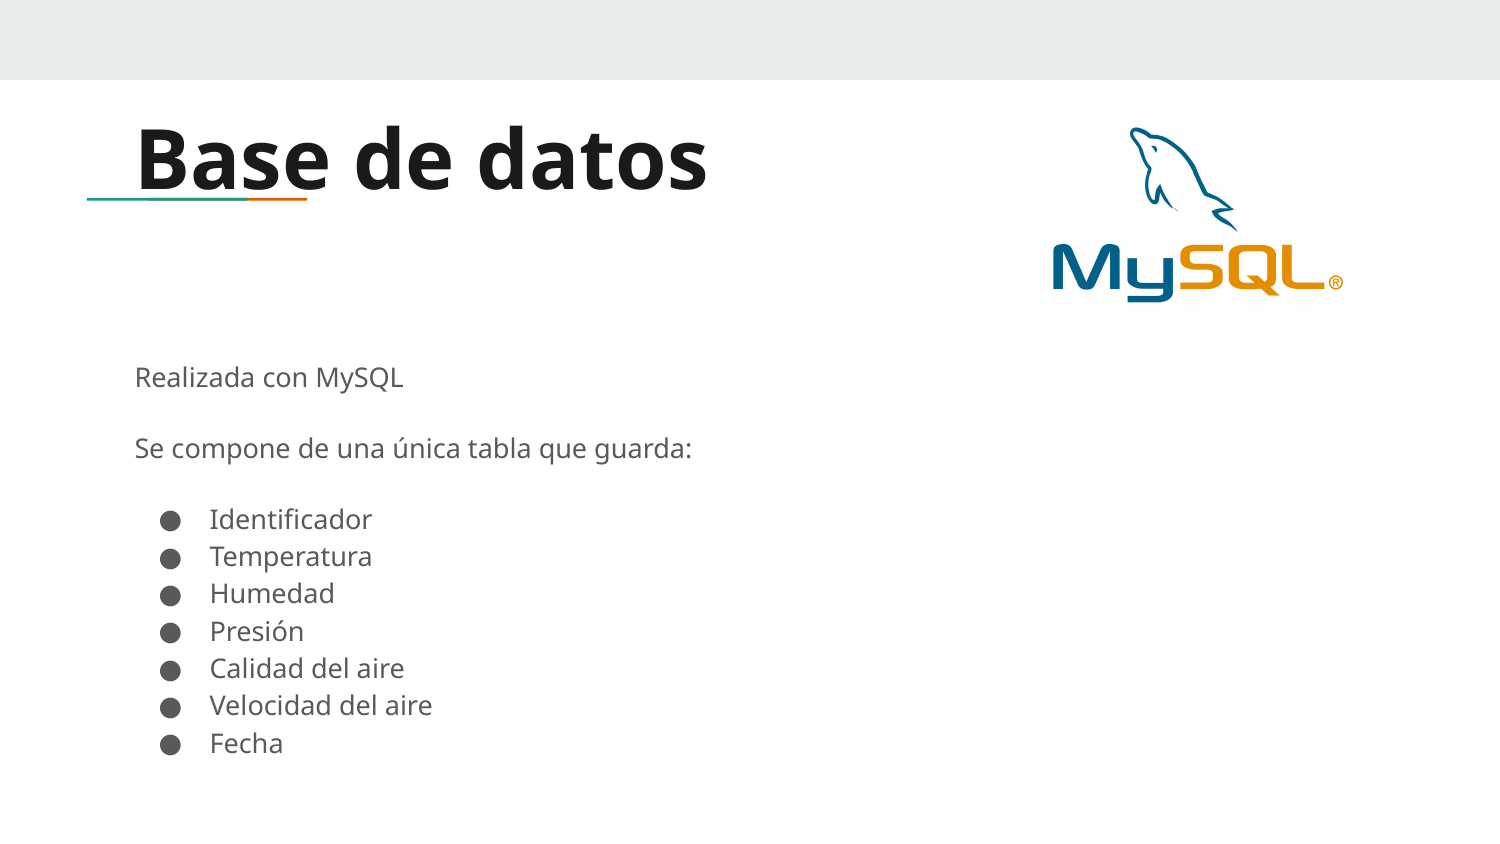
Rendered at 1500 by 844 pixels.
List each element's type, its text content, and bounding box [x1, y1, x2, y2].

list Realizada con MySQL Se compone de una única tabla que guarda: Identificador Temperatura Humedad Presión Calidad del aire Velocidad del aire Fecha [119, 341, 1381, 791]
title Base de datos [119, 91, 1381, 197]
picture [1042, 119, 1353, 312]
